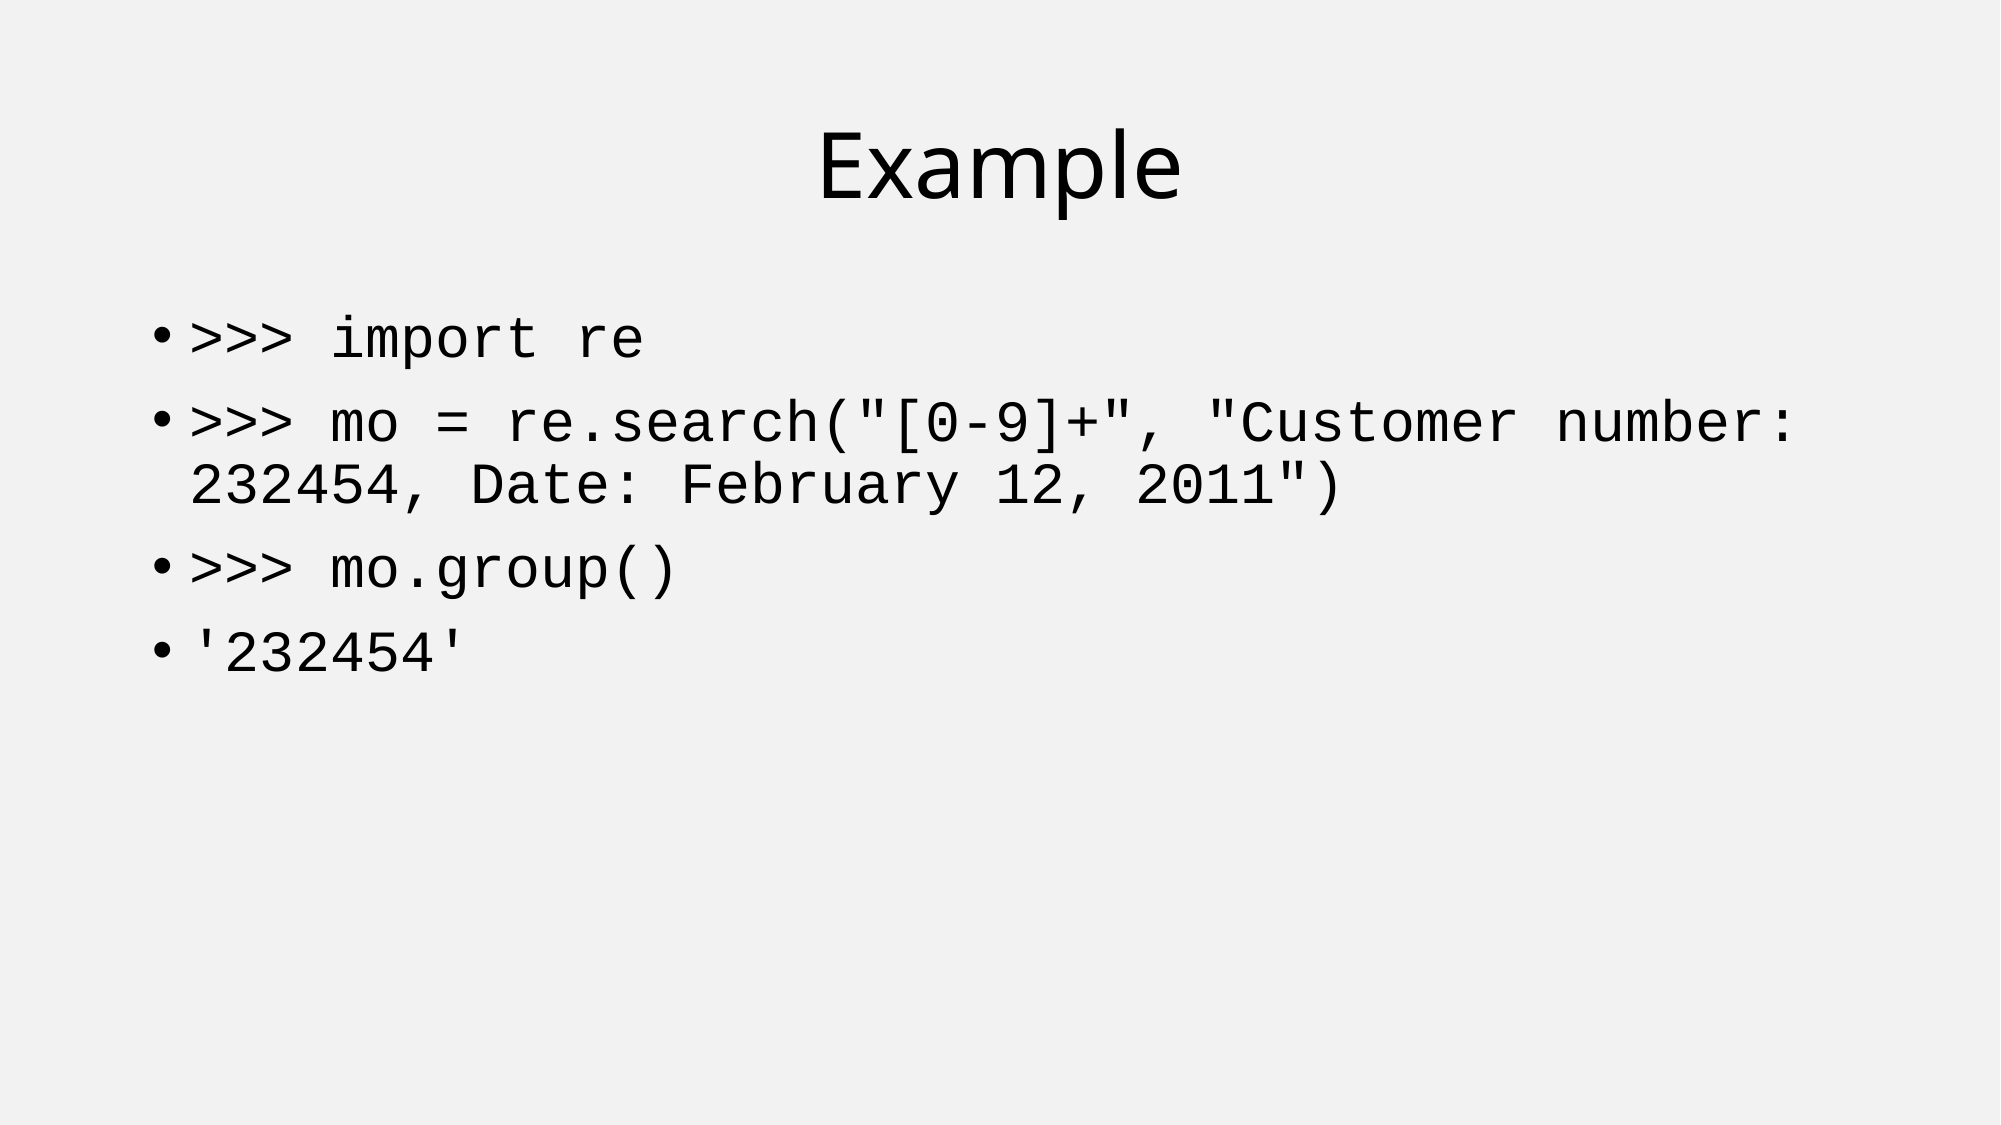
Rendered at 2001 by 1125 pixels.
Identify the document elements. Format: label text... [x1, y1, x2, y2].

title Example [137, 59, 1863, 278]
list >>> import re >>> mo = re.search("[0-9]+", "Customer number: 232454, Date: February 12, 2011") >>> mo.group() '232454' [137, 299, 1863, 1014]
